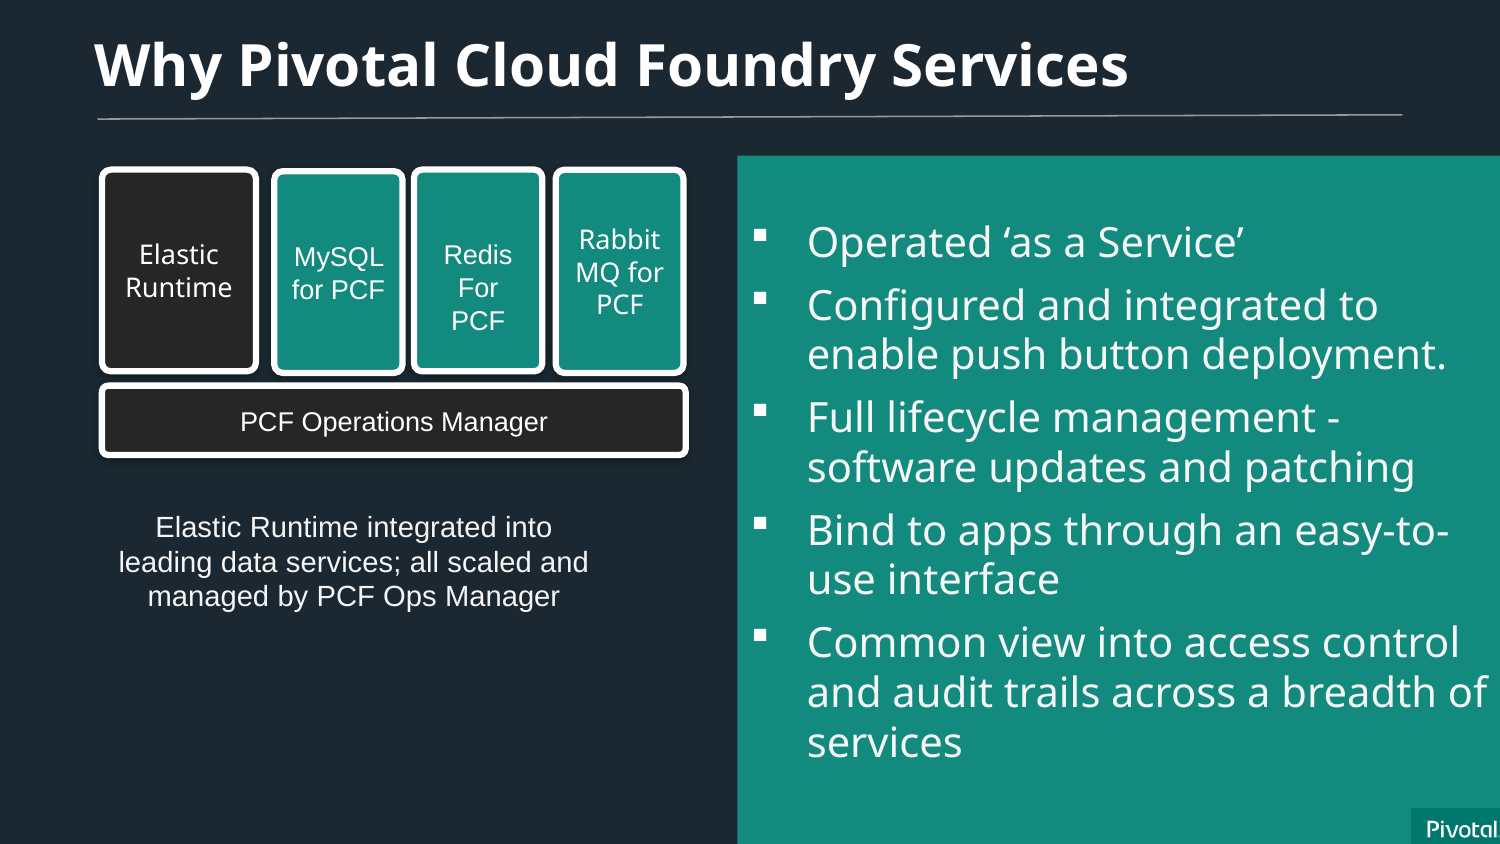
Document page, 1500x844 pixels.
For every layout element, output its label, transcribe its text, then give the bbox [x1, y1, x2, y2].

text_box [97, 114, 1403, 120]
title Why Pivotal Cloud Foundry Services [79, 33, 1481, 94]
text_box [101, 169, 686, 456]
picture [1411, 807, 1500, 844]
text_box Elastic Runtime integrated into leading data services; all scaled and managed by PCF Ops Manager [100, 500, 608, 621]
text_box Operated ‘as a Service’ Configured and integrated to enable push button deployment. Full lifecycle management - software updates and patching Bind to apps through an easy-to-use interface Common view into access control and audit trails across a breadth of services [735, 208, 1500, 772]
